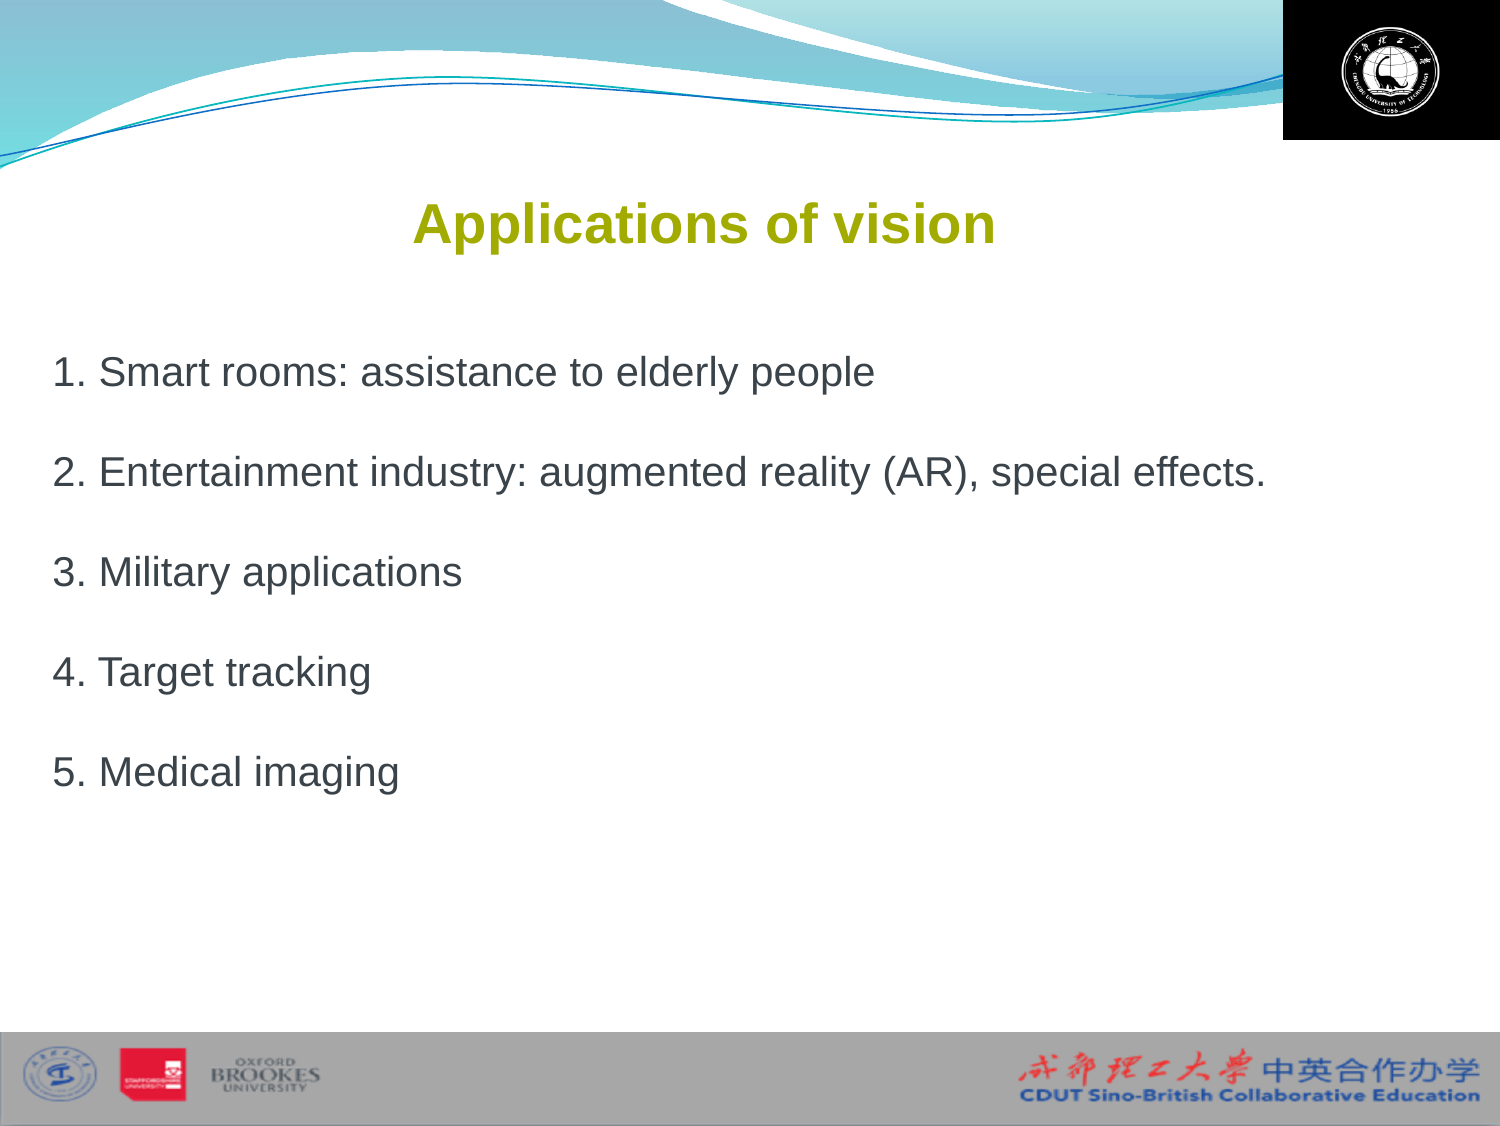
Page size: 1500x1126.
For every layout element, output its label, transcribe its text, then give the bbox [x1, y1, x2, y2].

text_box Applications of vision [412, 187, 1020, 248]
picture [1283, 0, 1500, 140]
text_box 1. Smart rooms: assistance to elderly people 2. Entertainment industry: augmented reality (AR), special effects. 3. Military applications 4. Target tracking 5. Medical imaging [37, 337, 1452, 803]
picture [0, 1031, 1500, 1126]
